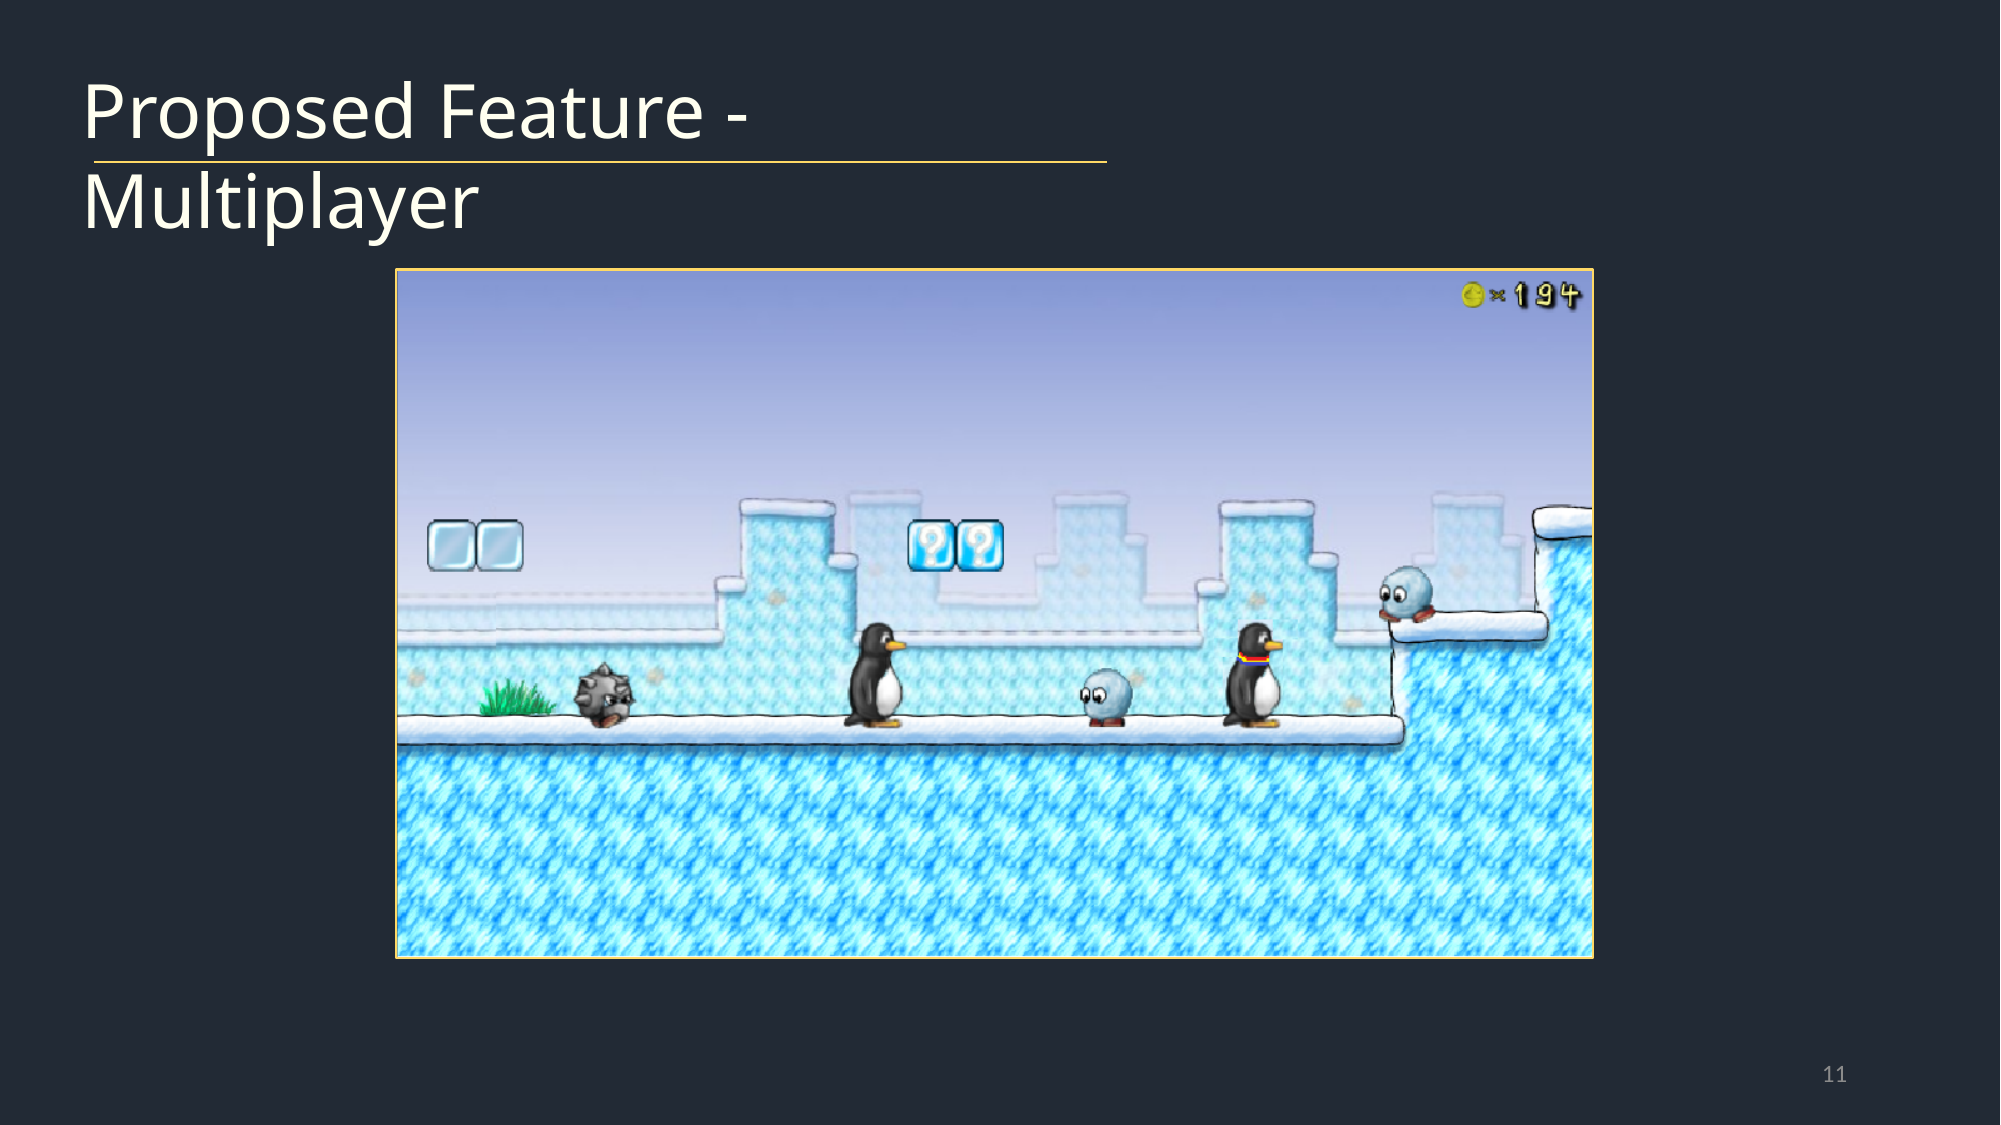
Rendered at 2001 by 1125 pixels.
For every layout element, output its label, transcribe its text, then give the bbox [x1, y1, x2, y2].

slide_number 11 [1412, 1042, 1863, 1103]
picture [397, 270, 1592, 957]
text_box Proposed Feature - Multiplayer [66, 55, 1146, 251]
